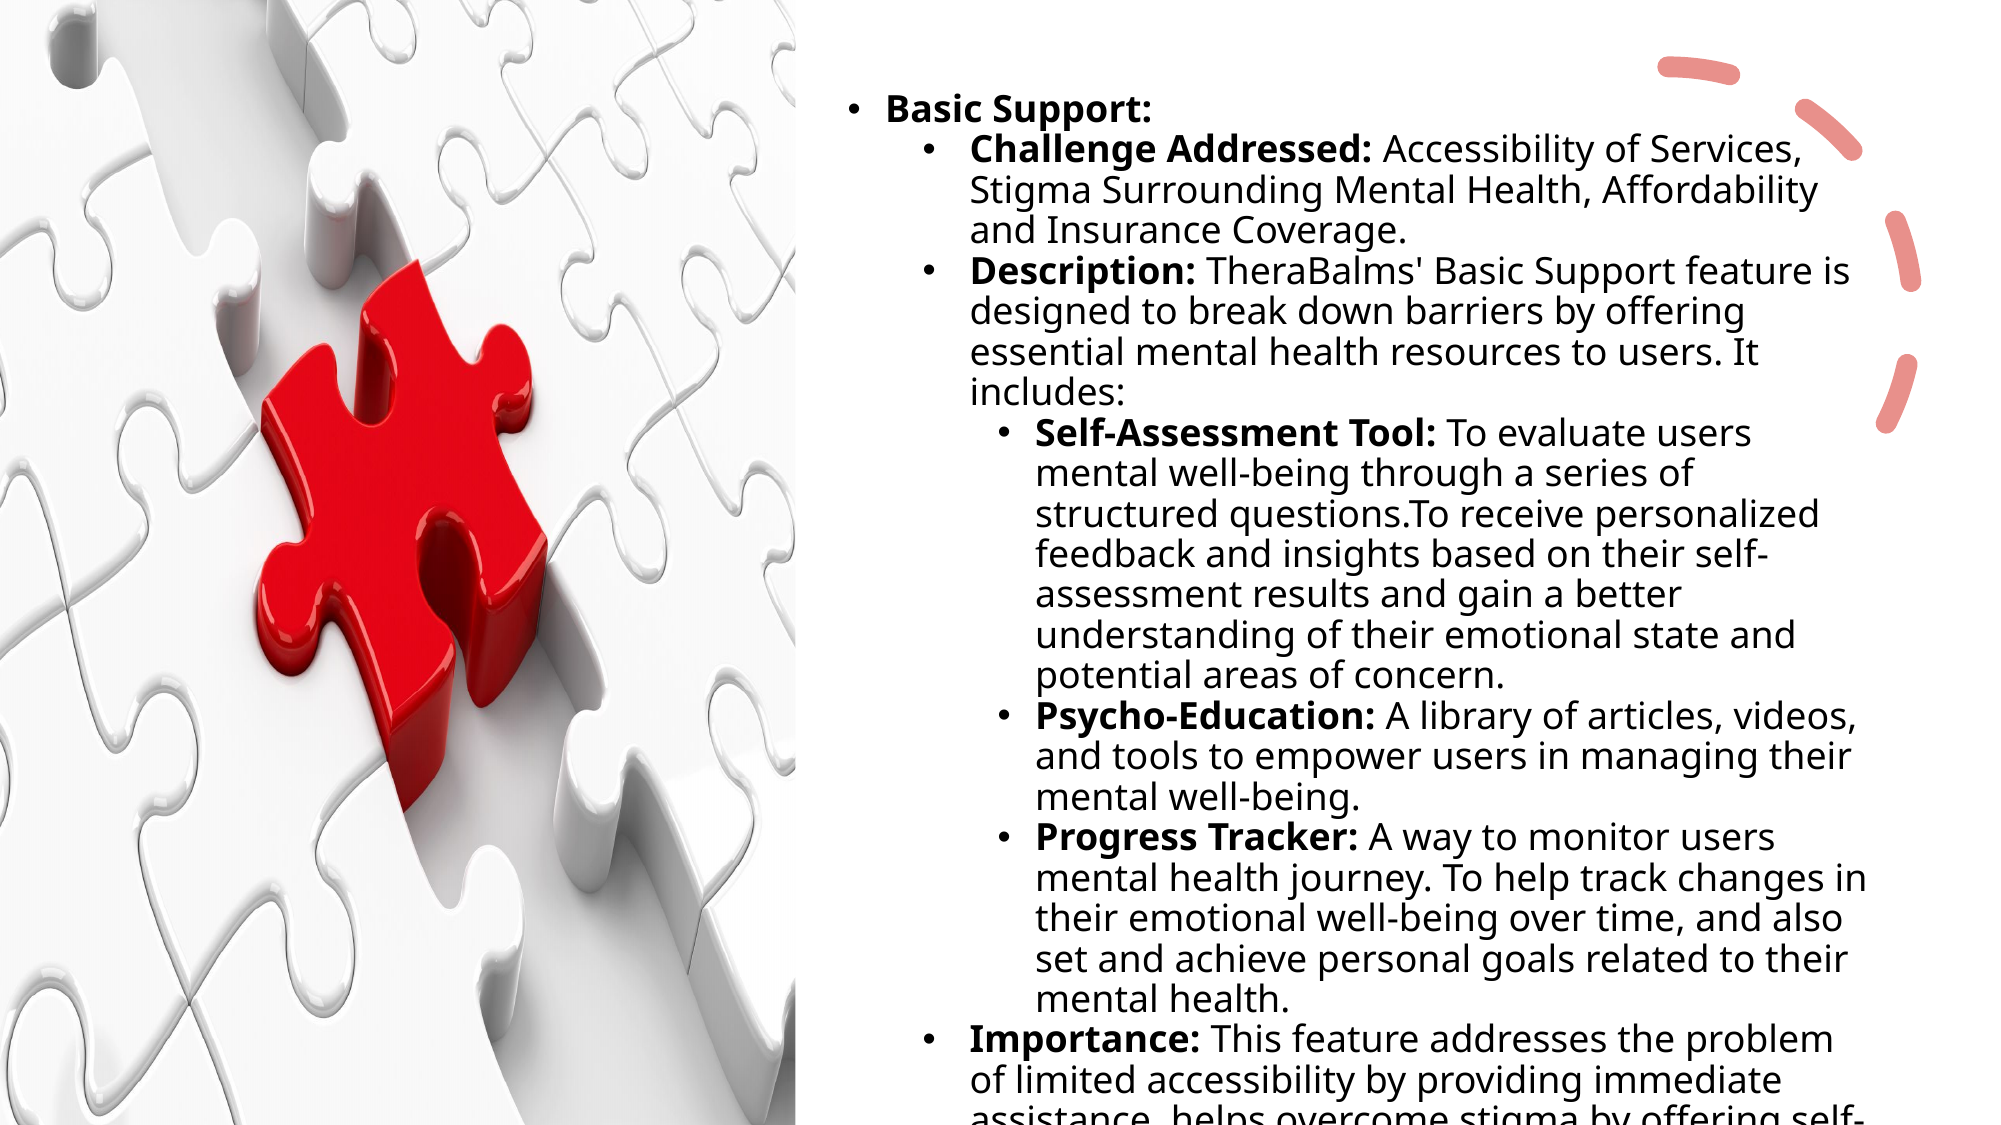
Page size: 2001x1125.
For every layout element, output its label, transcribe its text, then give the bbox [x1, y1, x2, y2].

list Basic Support: Challenge Addressed: Accessibility of Services, Stigma Surrounding Mental Health, Affordability and Insurance Coverage. Description: TheraBalms' Basic Support feature is designed to break down barriers by offering essential mental health resources to users. It includes: Self-Assessment Tool: To evaluate users mental well-being through a series of structured questions.To receive personalized feedback and insights based on their self-assessment results and gain a better understanding of their emotional state and potential areas of concern. Psycho-Education: A library of articles, videos, and tools to empower users in managing their mental well-being. Progress Tracker: A way to monitor users mental health journey. To help track changes in their emotional well-being over time, and also set and achieve personal goals related to their mental health. Importance: This feature addresses the problem of limited accessibility by providing immediate assistance, helps overcome stigma by offering self-help resources, and reduces cost barriers by offering free community support. [832, 82, 1895, 1096]
text_box [796, 0, 2000, 1125]
text_box [1895, 219, 1914, 405]
text_box [1667, 66, 1753, 82]
picture [0, 0, 796, 1125]
